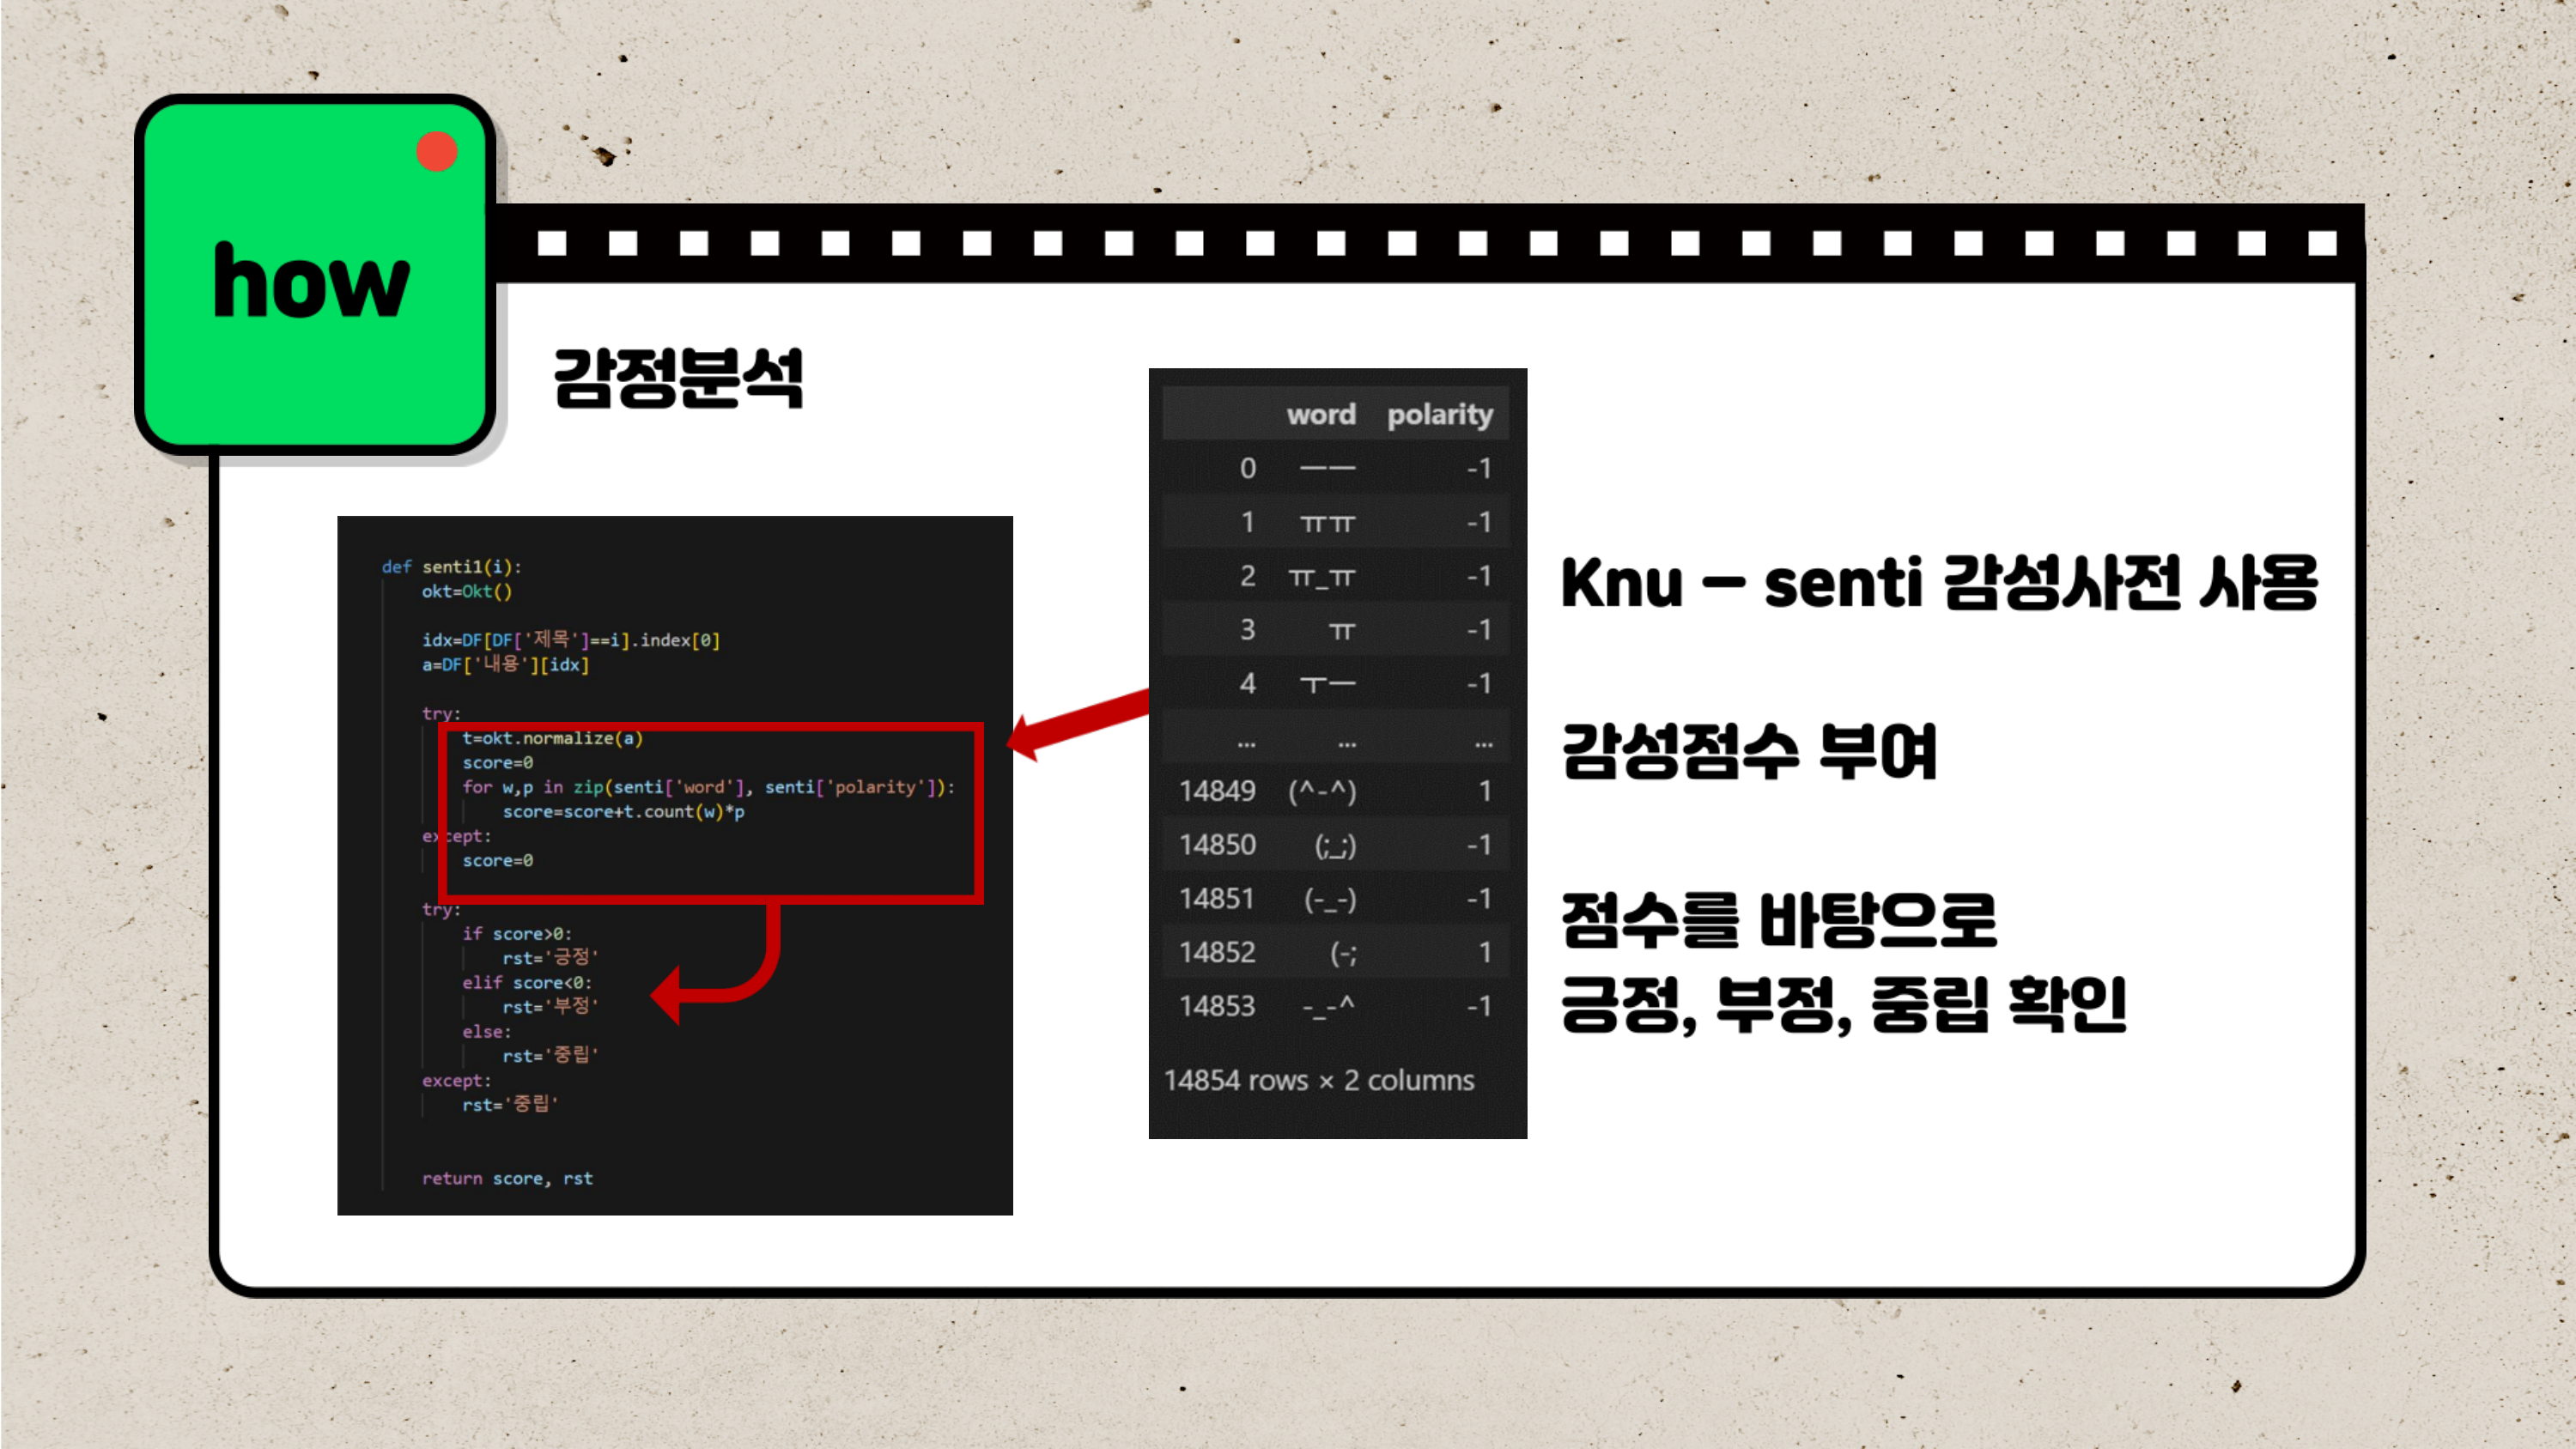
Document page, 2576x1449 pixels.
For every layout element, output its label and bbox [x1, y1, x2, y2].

text_box [1005, 685, 1145, 763]
text_box [337, 516, 1014, 1216]
picture [1543, 524, 2377, 1105]
text_box [1149, 367, 1528, 1140]
text_box [501, 203, 2366, 284]
text_box [438, 721, 984, 905]
text_box [649, 897, 781, 1028]
text_box [134, 94, 497, 456]
text_box [209, 293, 2366, 1300]
picture [530, 301, 872, 482]
text_box [0, 0, 2576, 1449]
